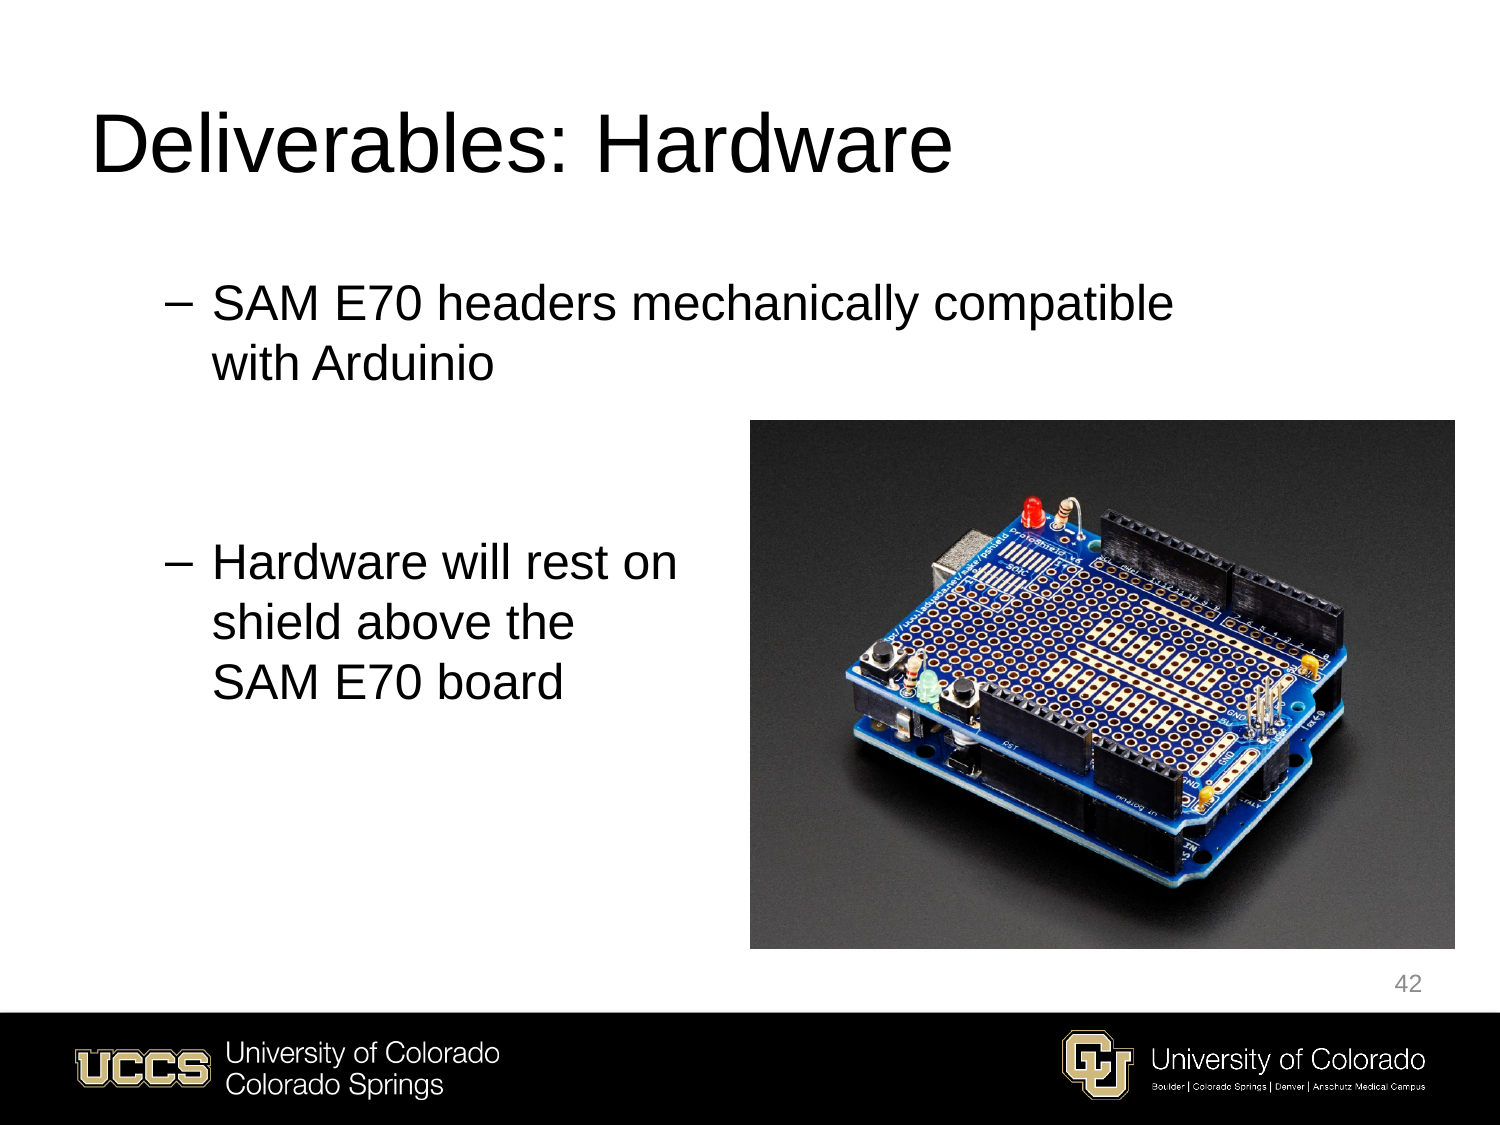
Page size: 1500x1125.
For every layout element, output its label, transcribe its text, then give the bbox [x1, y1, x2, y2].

title Deliverables: Hardware [75, 45, 1425, 233]
list SAM E70 headers mechanically compatible with Arduinio Hardware will rest on shield above the SAM E70 board [75, 262, 1238, 988]
picture [1062, 1030, 1425, 1100]
picture [75, 1041, 499, 1100]
slide_number 42 [1087, 958, 1438, 1013]
picture [749, 420, 1455, 949]
